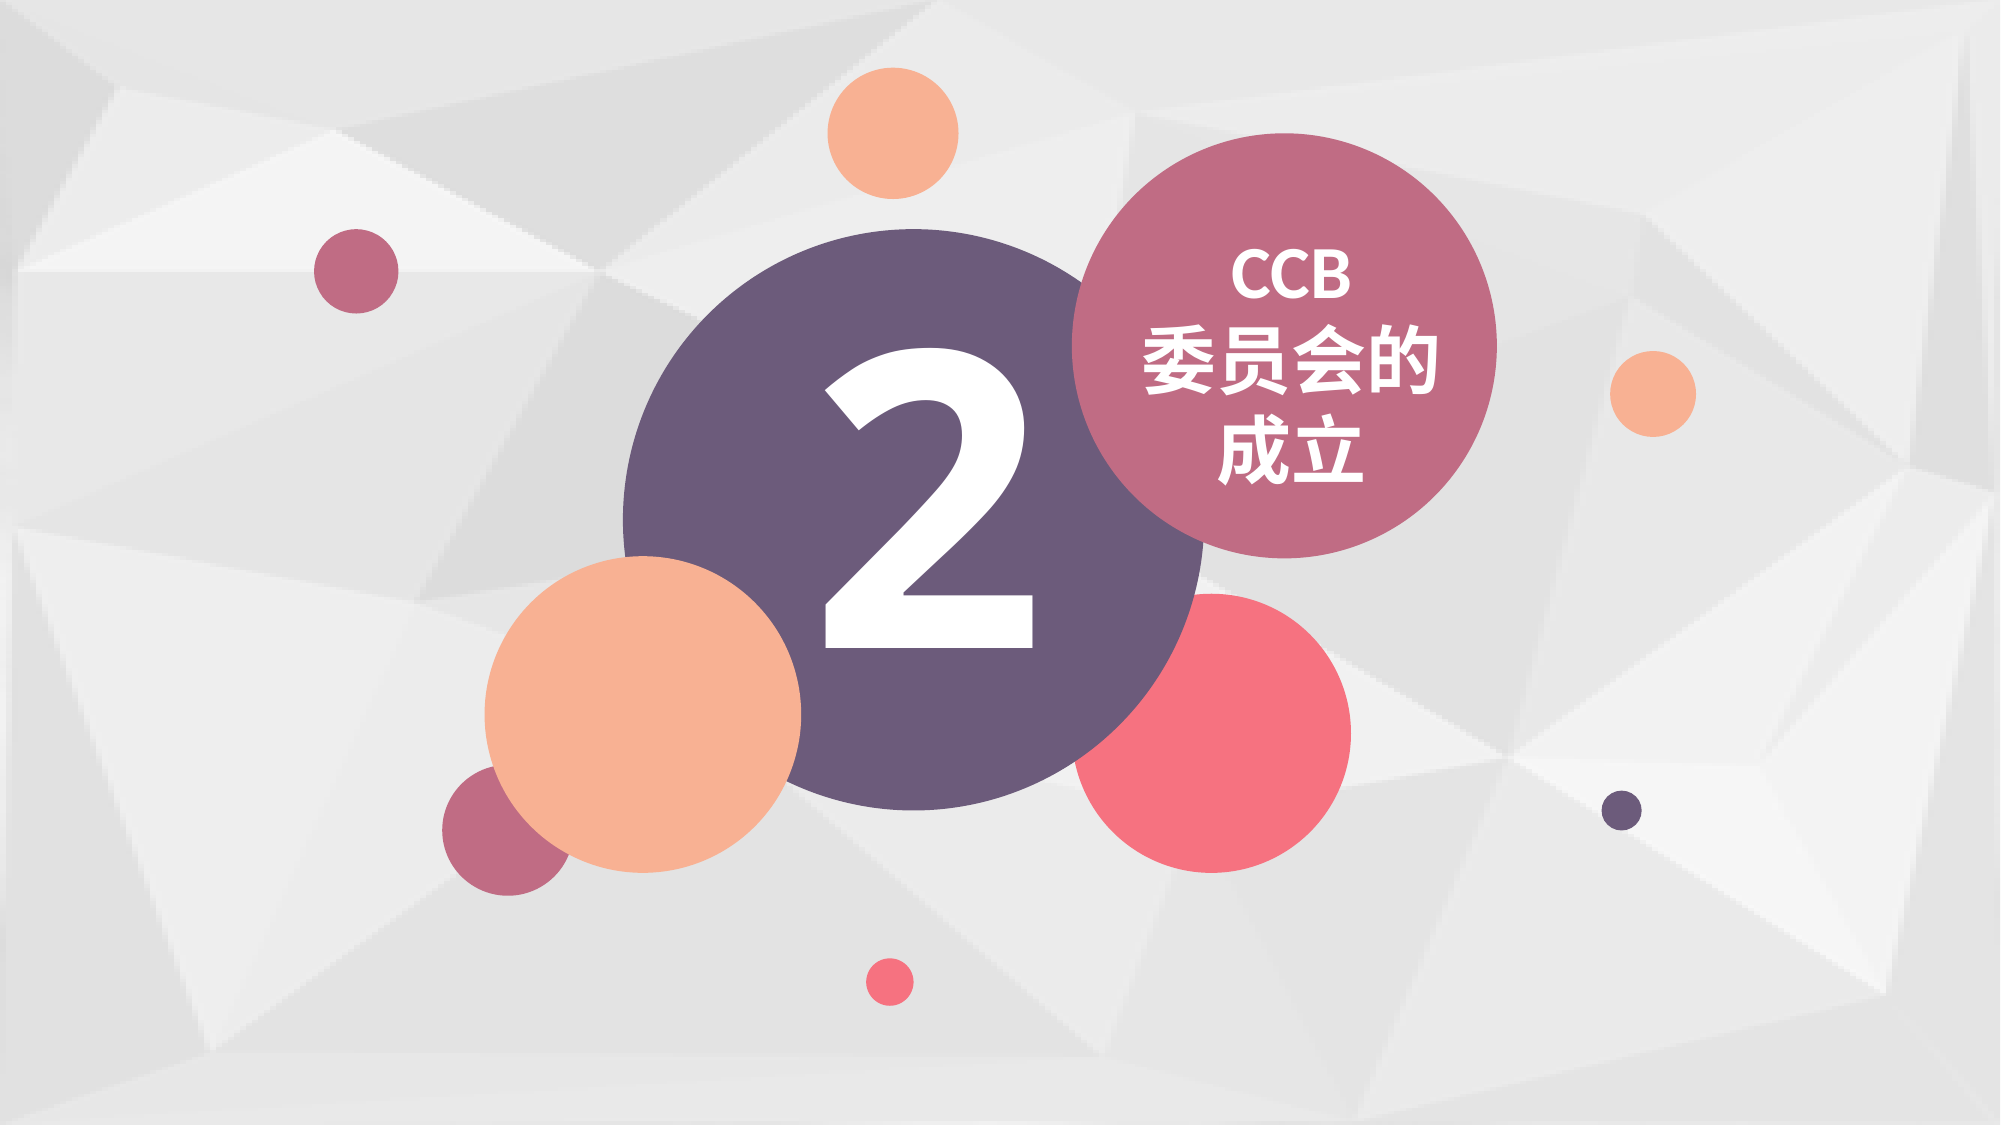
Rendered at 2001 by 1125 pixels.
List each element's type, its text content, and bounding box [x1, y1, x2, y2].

text_box [314, 229, 399, 314]
text_box [1610, 351, 1697, 437]
picture [0, 0, 2001, 1125]
text_box [1075, 593, 1352, 873]
text_box [866, 958, 914, 1006]
text_box [622, 254, 794, 664]
text_box [1601, 790, 1642, 831]
text_box [1457, 221, 1497, 470]
text_box 2 [794, 227, 1062, 740]
text_box [1140, 502, 1429, 559]
text_box [1071, 133, 1453, 488]
text_box [787, 269, 1204, 811]
text_box [442, 766, 569, 896]
text_box [484, 556, 800, 873]
text_box CCB 委员会的 成立 [1126, 216, 1457, 502]
text_box [827, 67, 959, 200]
